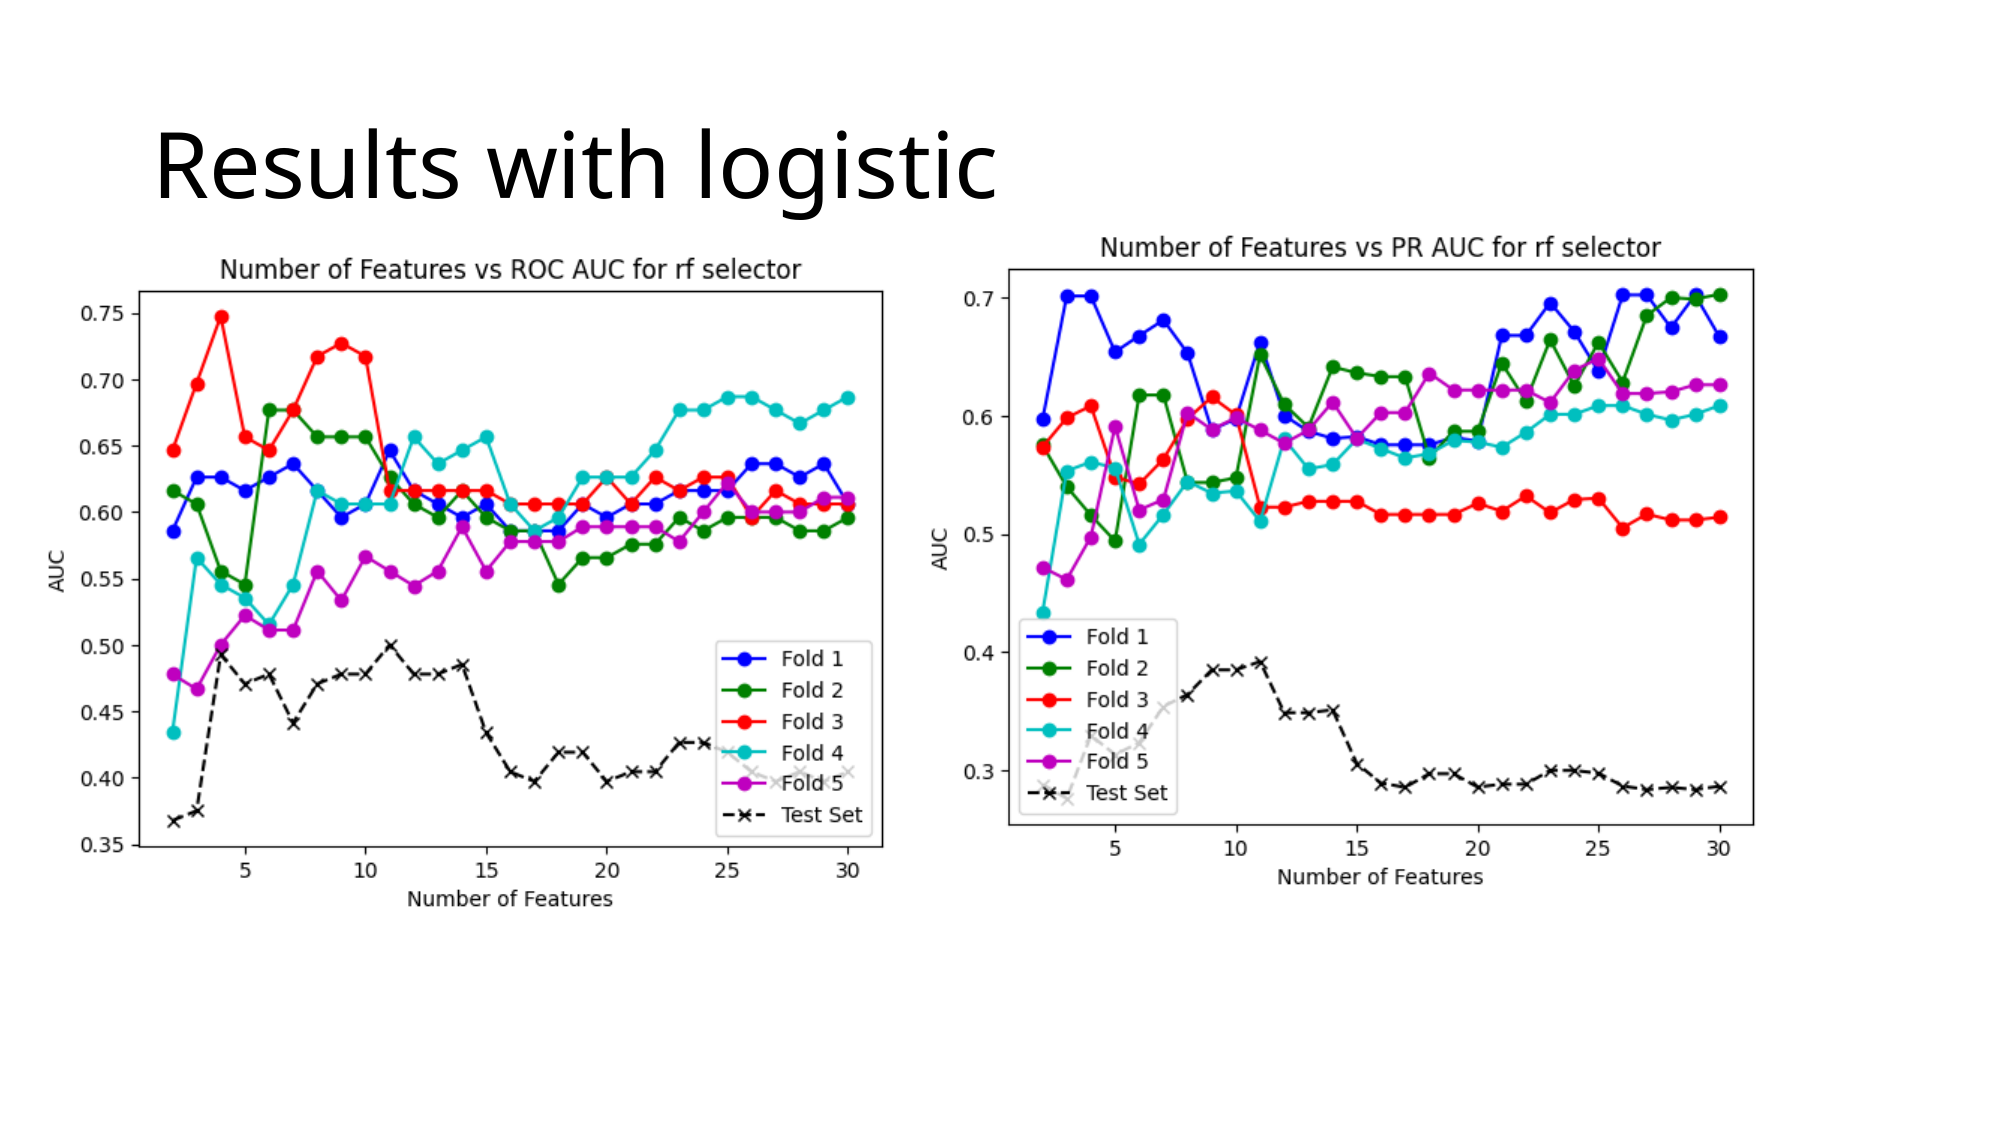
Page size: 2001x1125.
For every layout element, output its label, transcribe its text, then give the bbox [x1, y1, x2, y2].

picture [916, 221, 1768, 904]
title Results with logistic [137, 59, 1863, 278]
picture [33, 243, 898, 926]
